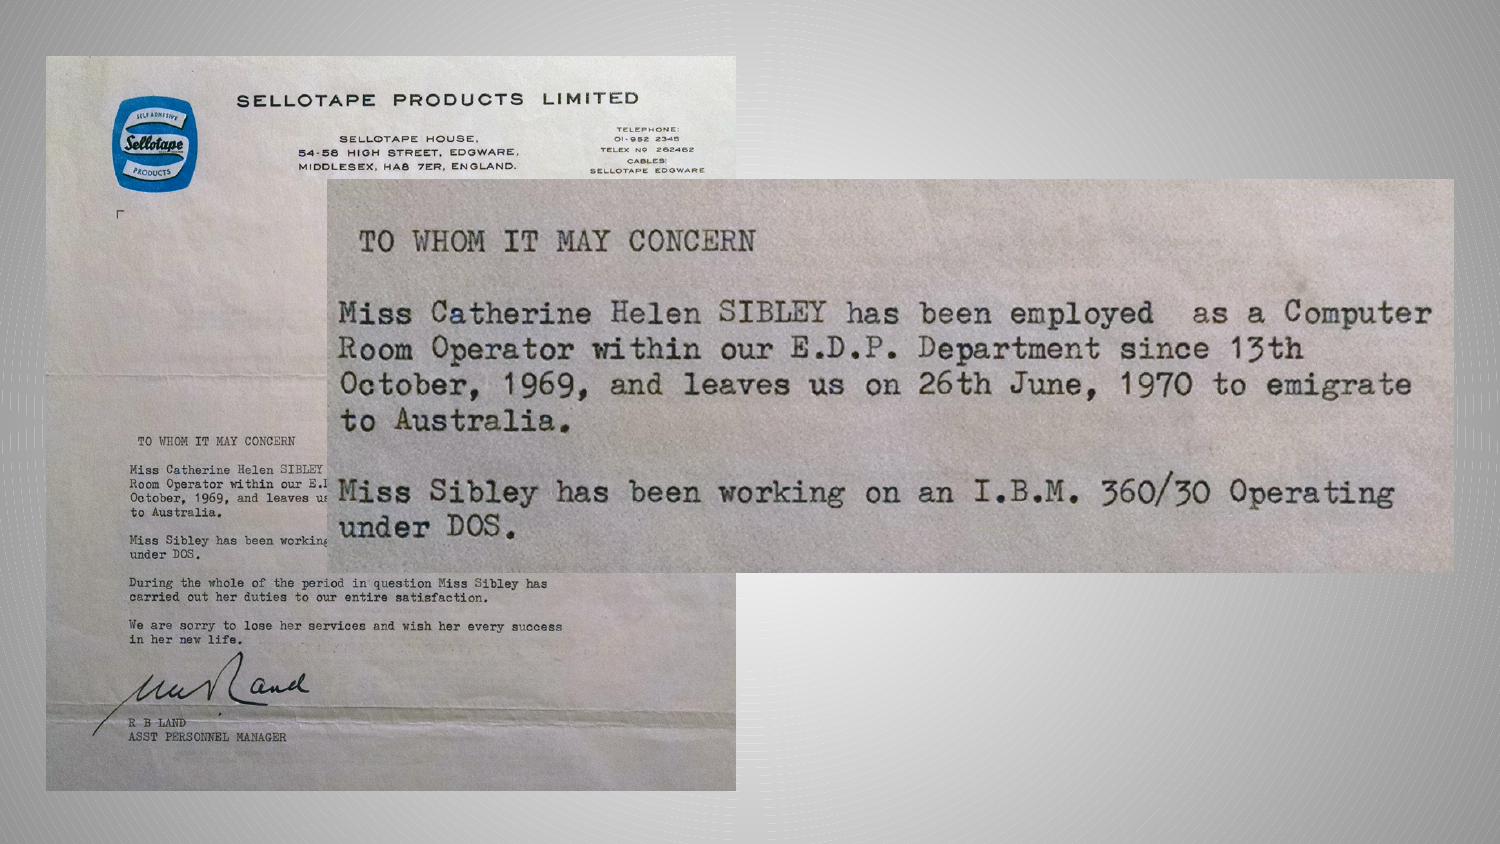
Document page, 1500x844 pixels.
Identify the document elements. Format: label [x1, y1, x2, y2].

picture [46, 56, 1454, 791]
